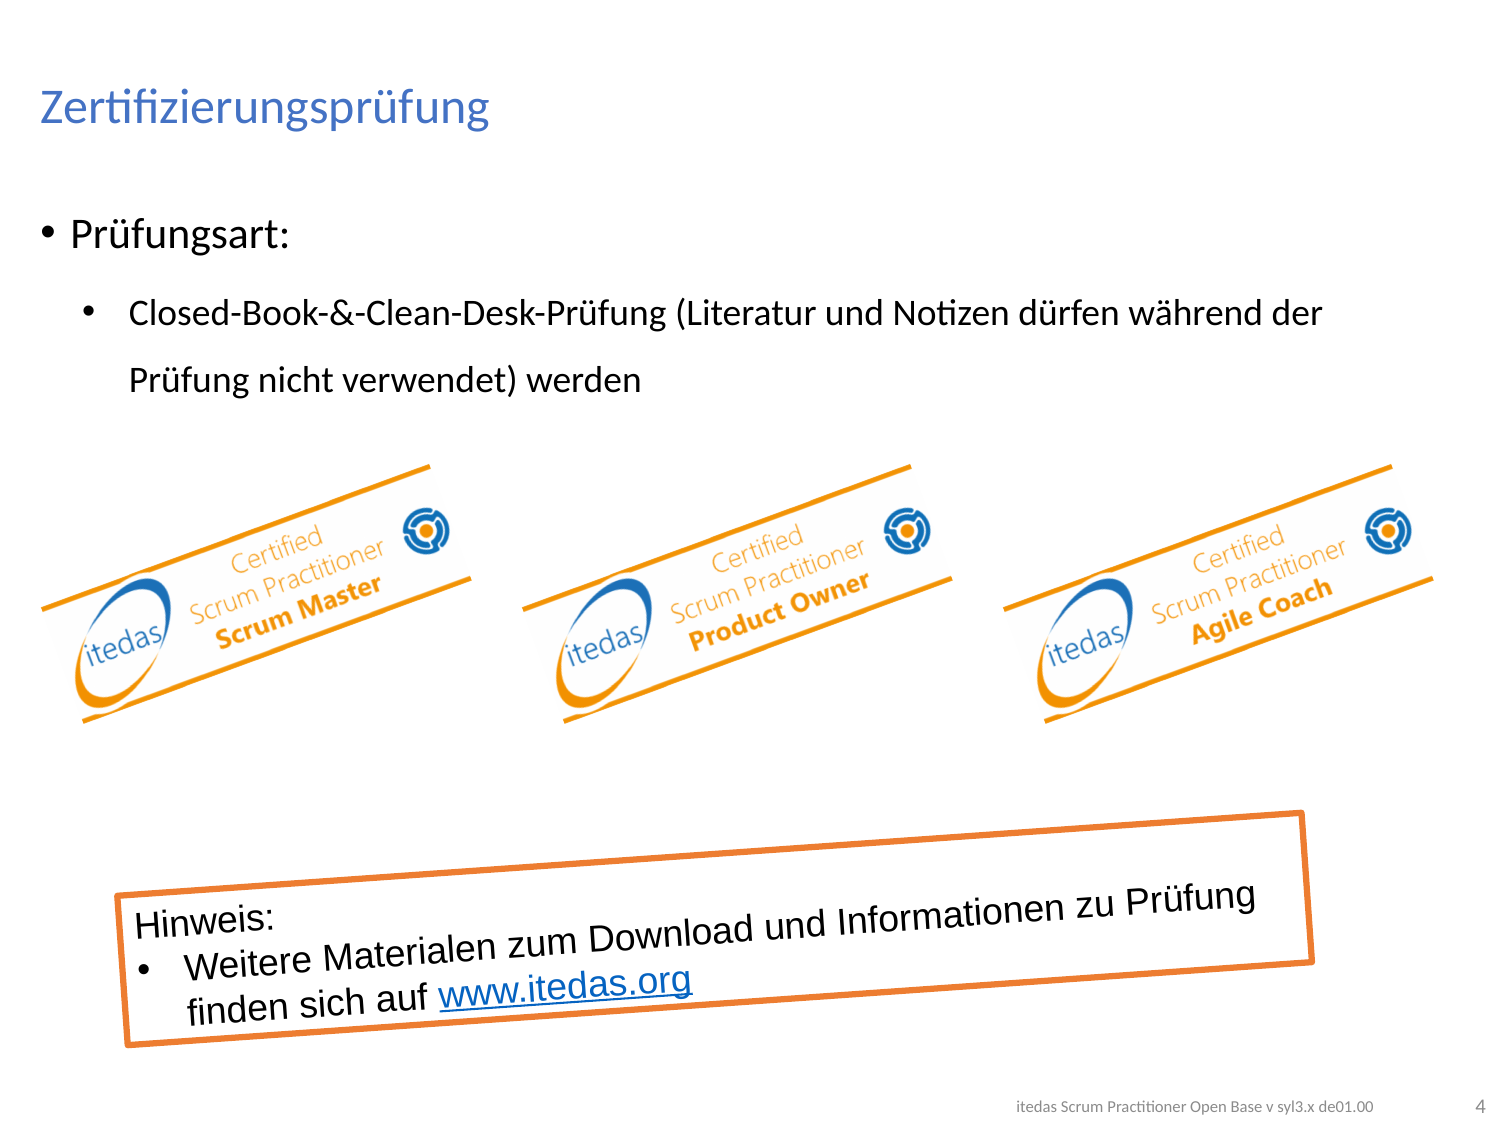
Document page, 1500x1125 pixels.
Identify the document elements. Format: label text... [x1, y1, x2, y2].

picture [1003, 464, 1433, 723]
title Zertifizierungsprüfung [40, 67, 1460, 147]
footer itedas Scrum Practitioner Open Base v syl3.x de01.00 [874, 1095, 1375, 1120]
text_box Hinweis: Weitere Materialen zum Download und Informationen zu Prüfung finden sich auf www.itedas.org [117, 812, 1312, 1046]
picture [522, 464, 952, 723]
slide_number 4 [1387, 1092, 1487, 1123]
list Prüfungsart: Closed-Book-&-Clean-Desk-Prüfung (Literatur und Notizen dürfen während der Prüfung nicht verwendet) werden [40, 171, 1460, 1072]
picture [41, 464, 471, 723]
